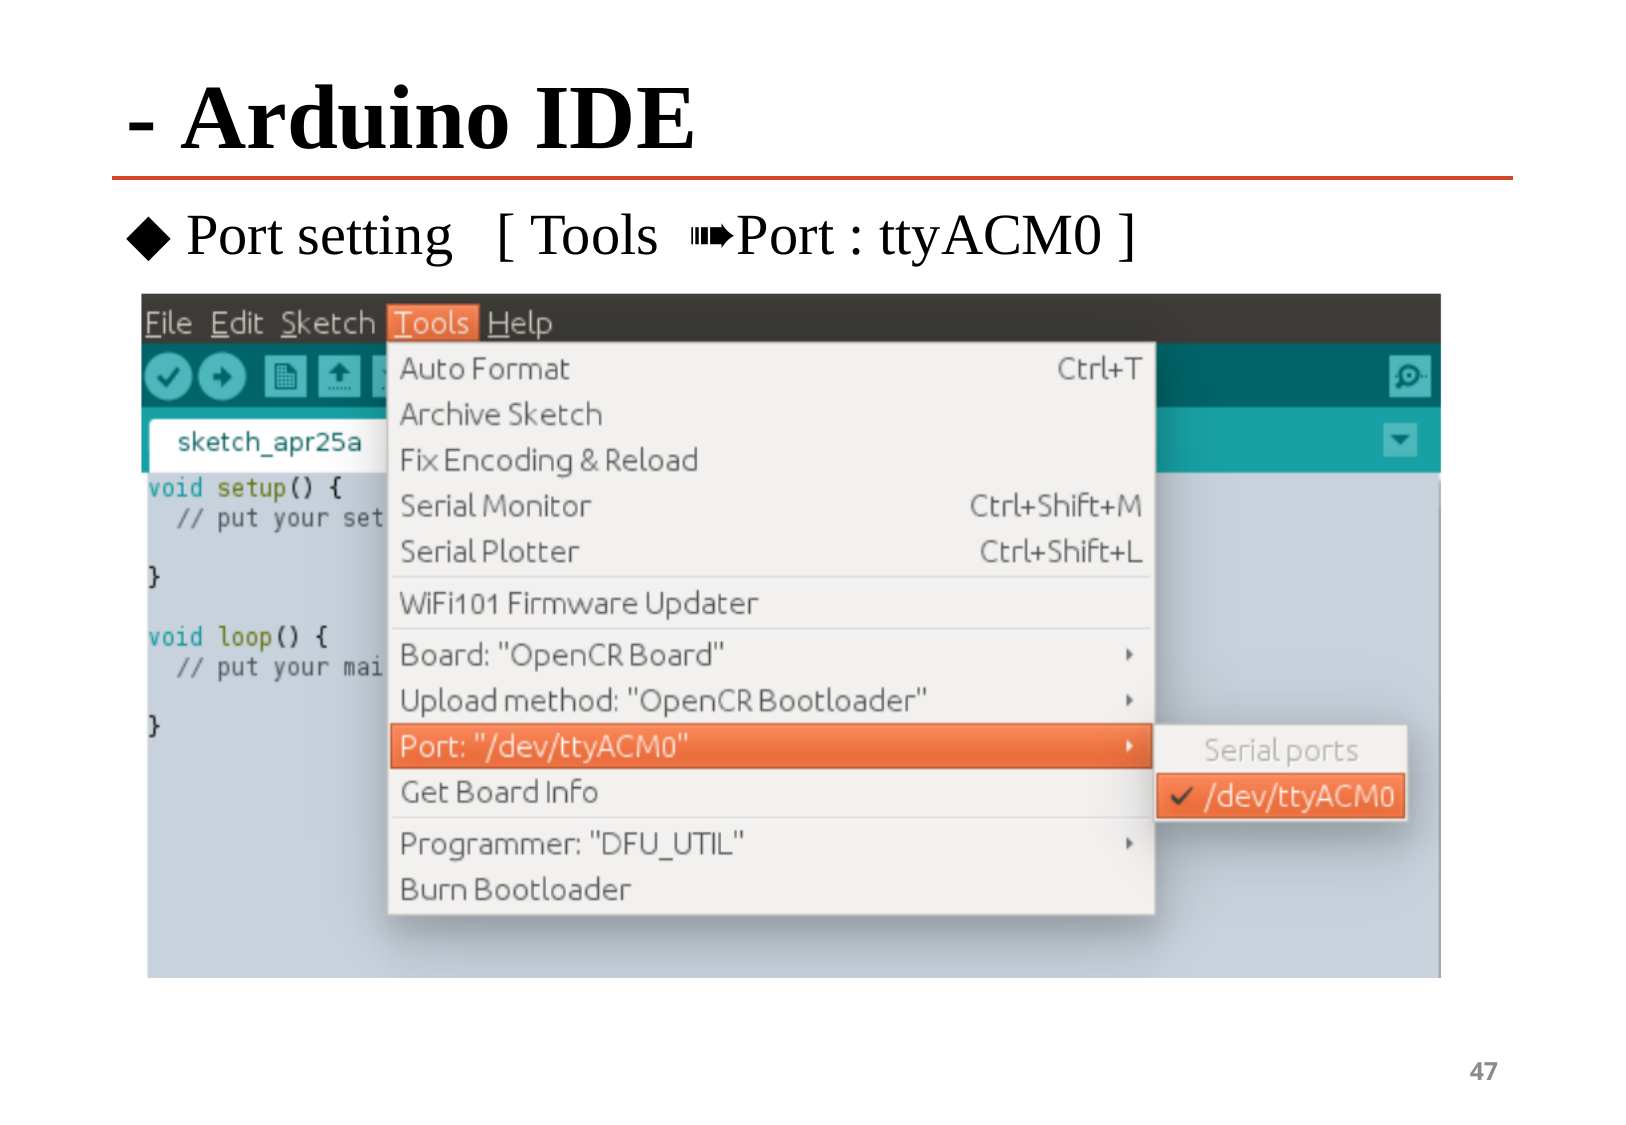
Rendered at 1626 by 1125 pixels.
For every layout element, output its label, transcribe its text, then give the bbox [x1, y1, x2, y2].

slide_number 47 [1433, 1042, 1514, 1103]
picture [127, 278, 1457, 978]
title - Arduino IDE [111, 59, 1514, 179]
list ◆ Port setting [ Tools ➠Port : ttyACM0 ] [111, 188, 1514, 996]
